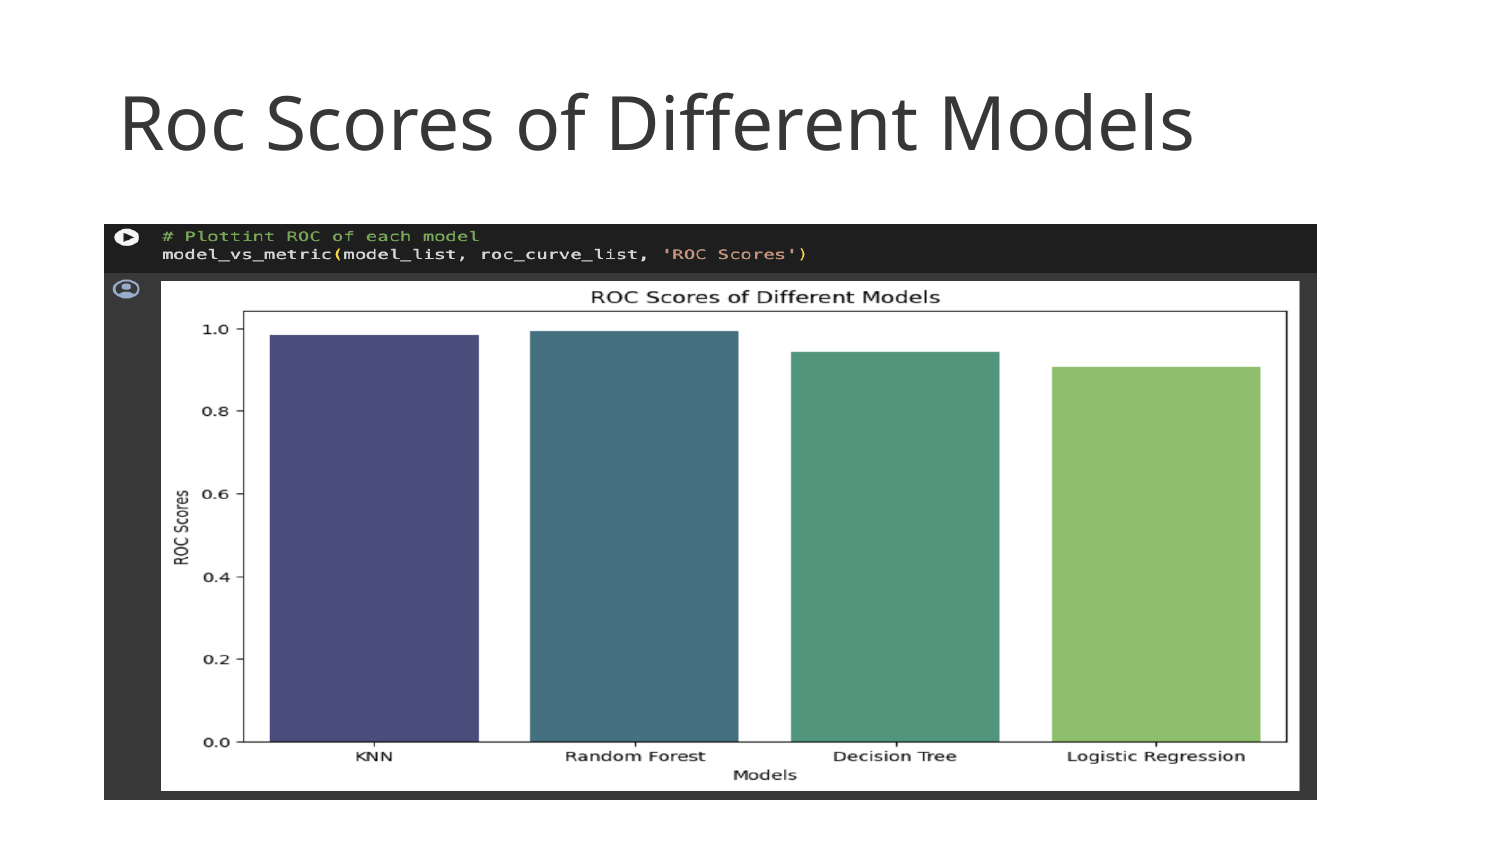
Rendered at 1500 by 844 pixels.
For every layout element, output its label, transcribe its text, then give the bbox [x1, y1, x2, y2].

picture [104, 224, 1317, 800]
title Roc Scores of Different Models [118, 72, 1382, 167]
